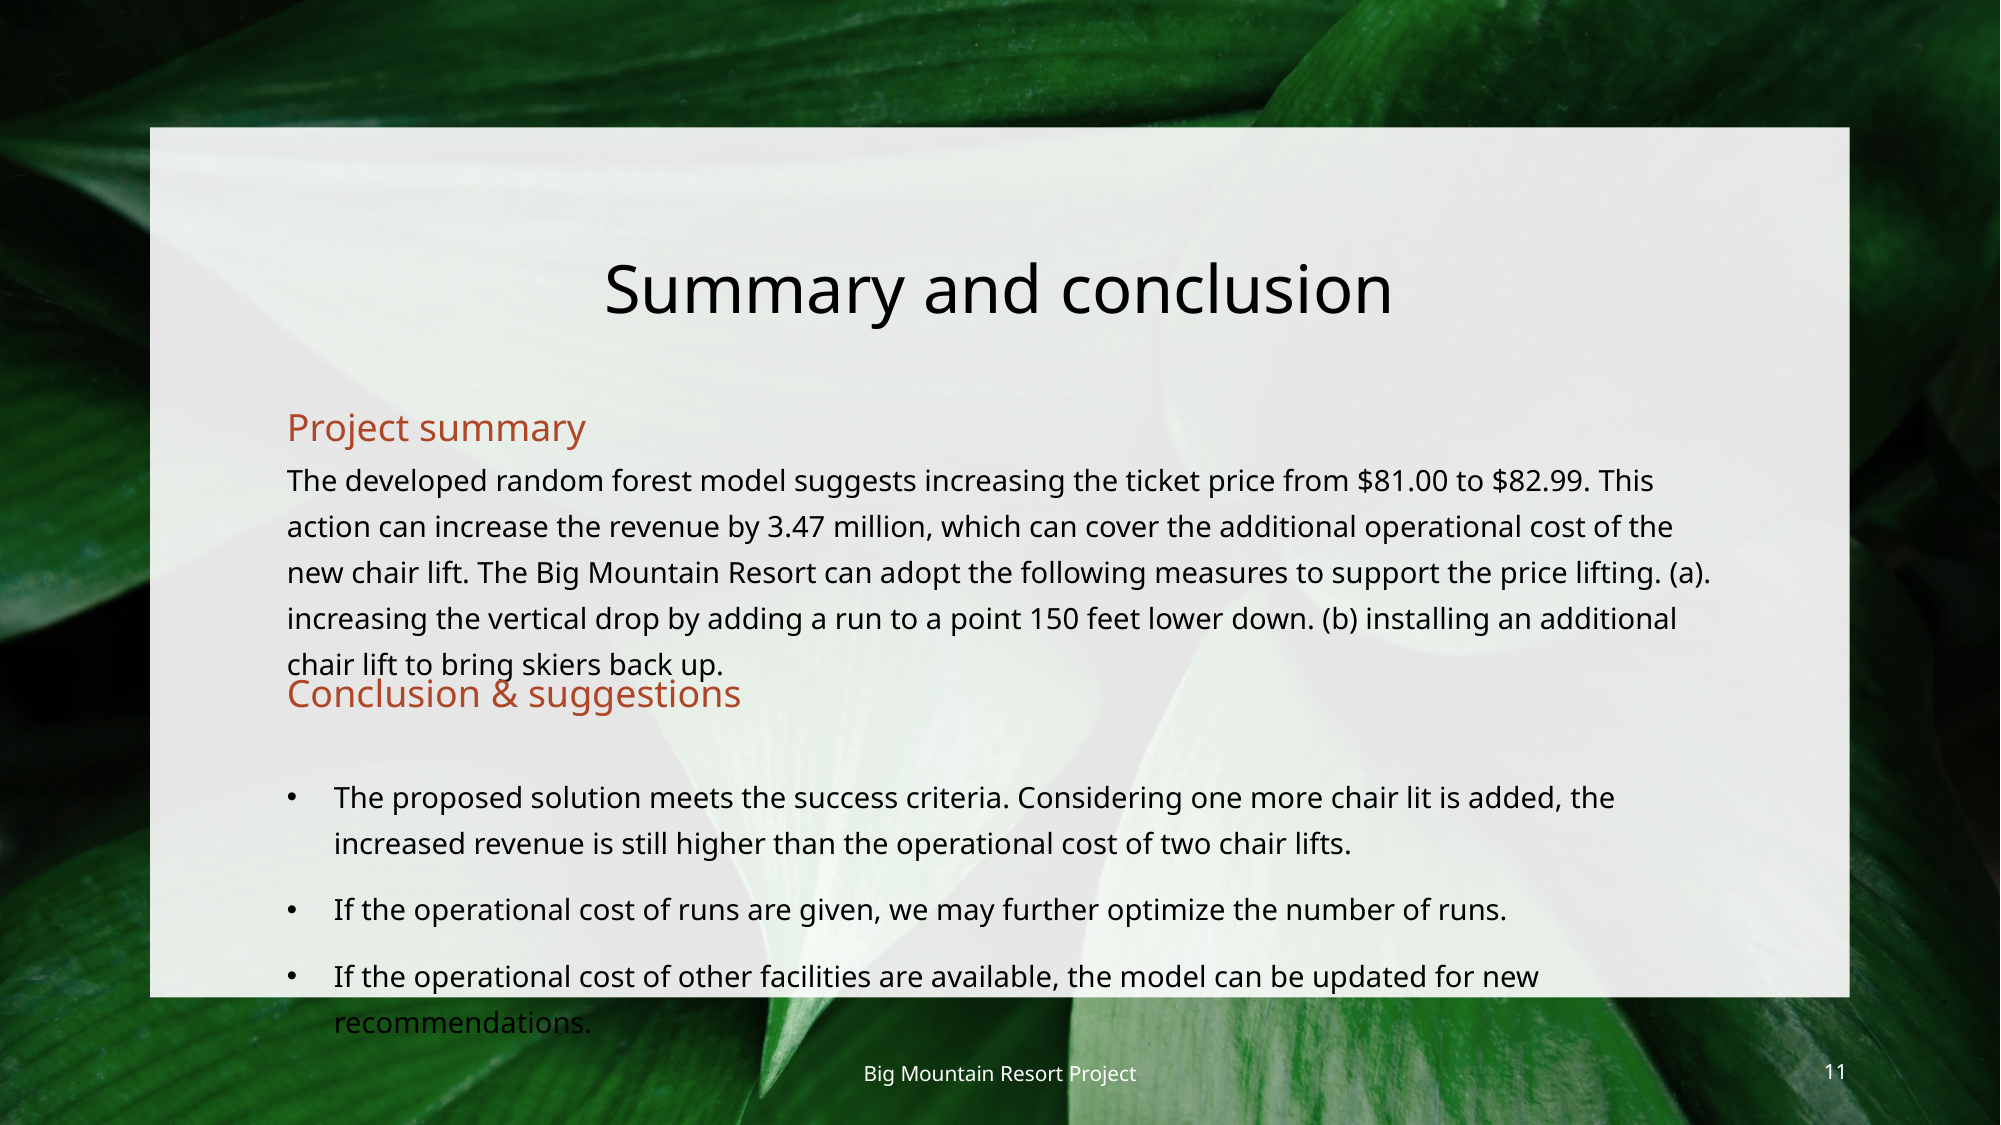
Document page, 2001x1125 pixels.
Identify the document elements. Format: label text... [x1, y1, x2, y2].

list Project summary [271, 395, 1622, 441]
footer Big Mountain Resort Project [662, 1042, 1338, 1103]
picture [0, 0, 2000, 1125]
list The developed random forest model suggests increasing the ticket price from $81.00 to $82.99. This action can increase the revenue by 3.47 million, which can cover the additional operational cost of the new chair lift. The Big Mountain Resort can adopt the following measures to support the price lifting. (a). increasing the vertical drop by adding a run to a point 150 feet lower down. (b) installing an additional chair lift to bring skiers back up. The proposed solution meets the success criteria. Considering one more chair lit is added, the increased revenue is still higher than the operational cost of two chair lifts. If the operational cost of runs are given, we may further optimize the number of runs. If the operational cost of other facilities are available, the model can be updated for new recommendations. [271, 444, 1743, 1097]
title Summary and conclusion [174, 246, 1825, 339]
text_box Conclusion & suggestions [271, 661, 1622, 707]
slide_number 11 [1412, 1042, 1863, 1103]
